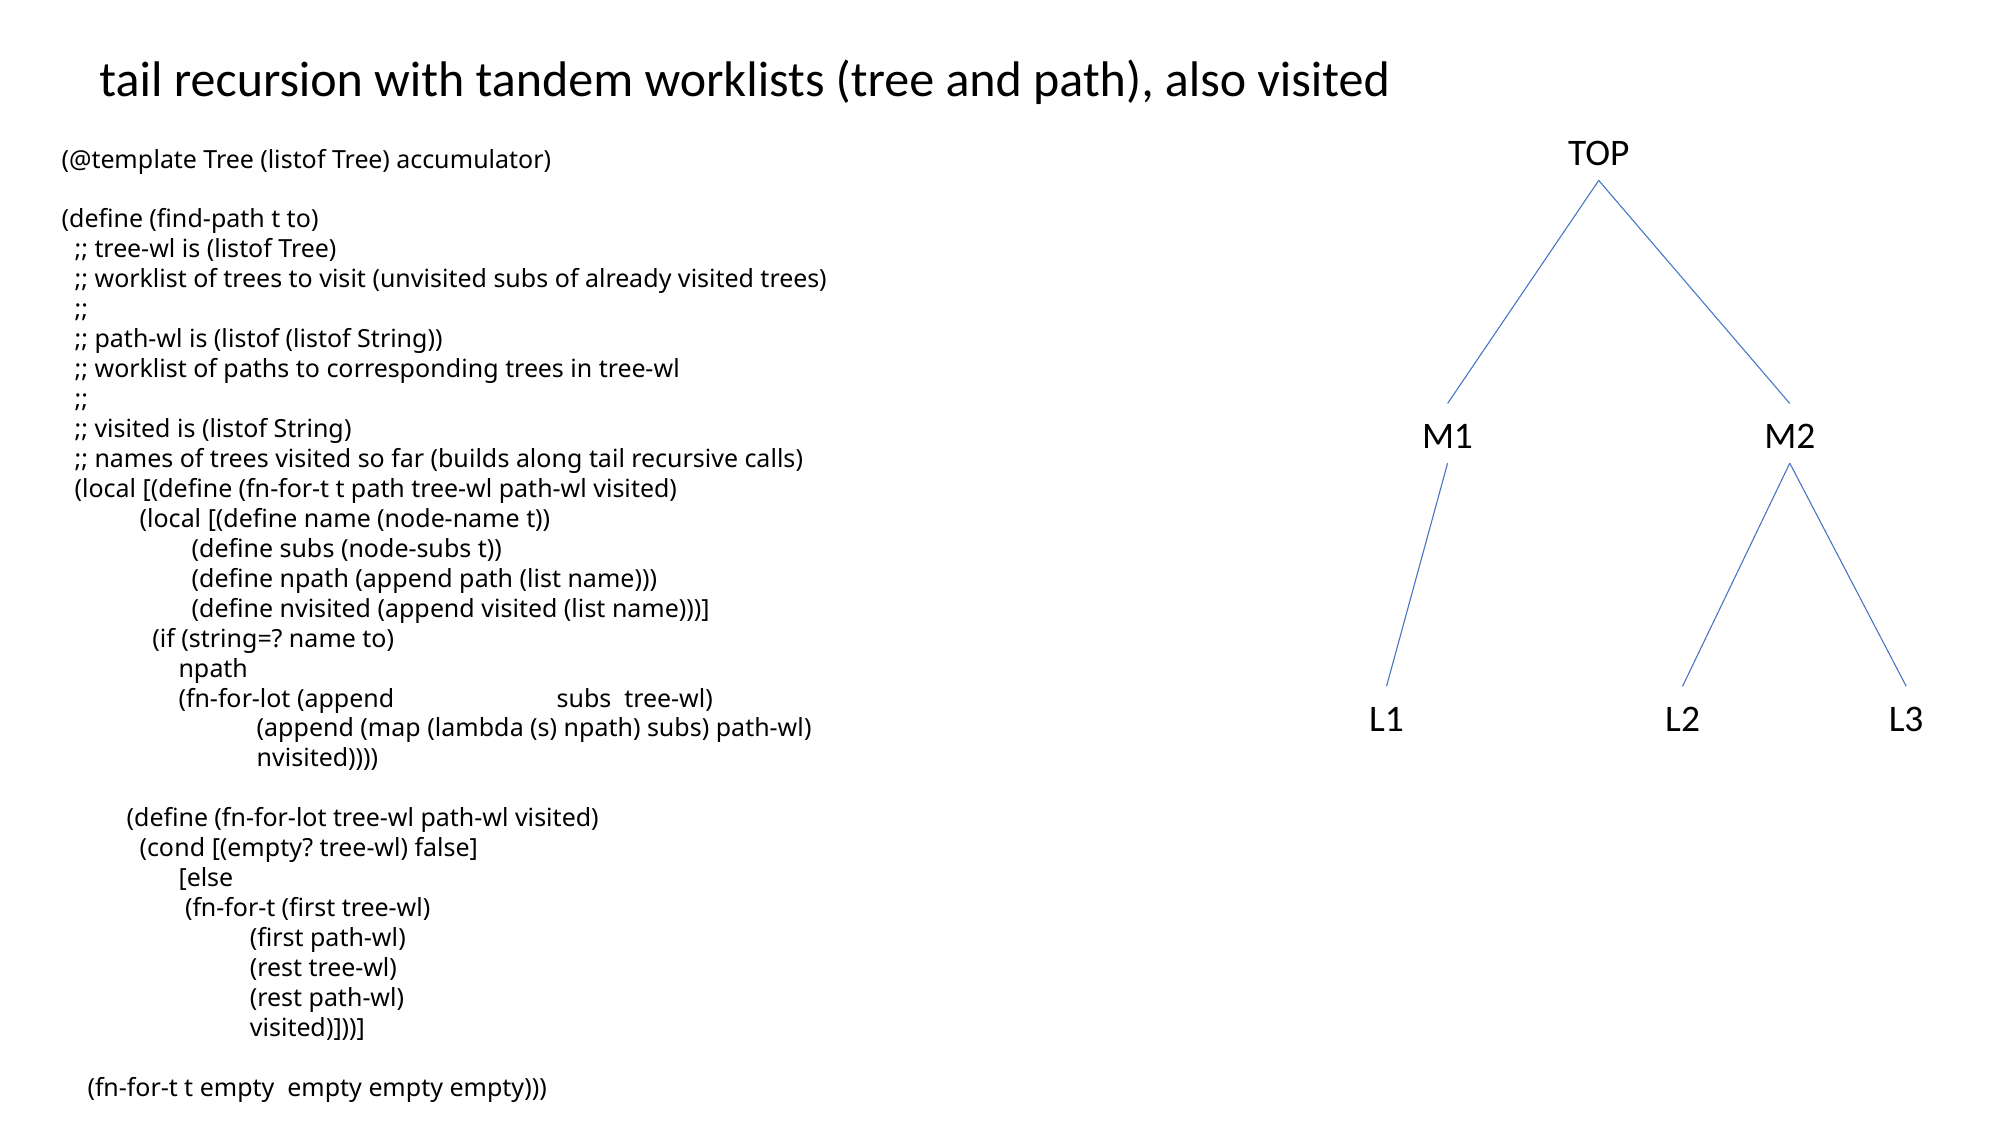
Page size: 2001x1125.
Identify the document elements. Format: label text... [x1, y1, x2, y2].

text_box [1344, 120, 1949, 747]
text_box (@template Tree (listof Tree) accumulator) (define (find-path t to) ;; tree-wl is (listof Tree) ;; worklist of trees to visit (unvisited subs of already visited trees) ;; ;; path-wl is (listof (listof String)) ;; worklist of paths to corresponding trees in tree-wl ;; ;; visited is (listof String) ;; names of trees visited so far (builds along tail recursive calls) (local [(define (fn-for-t t path tree-wl path-wl visited) (local [(define name (node-name t)) (define subs (node-subs t)) (define npath (append path (list name))) (define nvisited (append visited (list name)))] (if (string=? name to) npath (fn-for-lot (append subs tree-wl) (append (map (lambda (s) npath) subs) path-wl) nvisited)))) (define (fn-for-lot tree-wl path-wl visited) (cond [(empty? tree-wl) false] [else (fn-for-t (first tree-wl) (first path-wl) (rest tree-wl) (rest path-wl) visited)]))] (fn-for-t t empty empty empty empty))) [46, 135, 1500, 1109]
text_box tail recursion with tandem worklists (tree and path), also visited [84, 39, 1406, 115]
